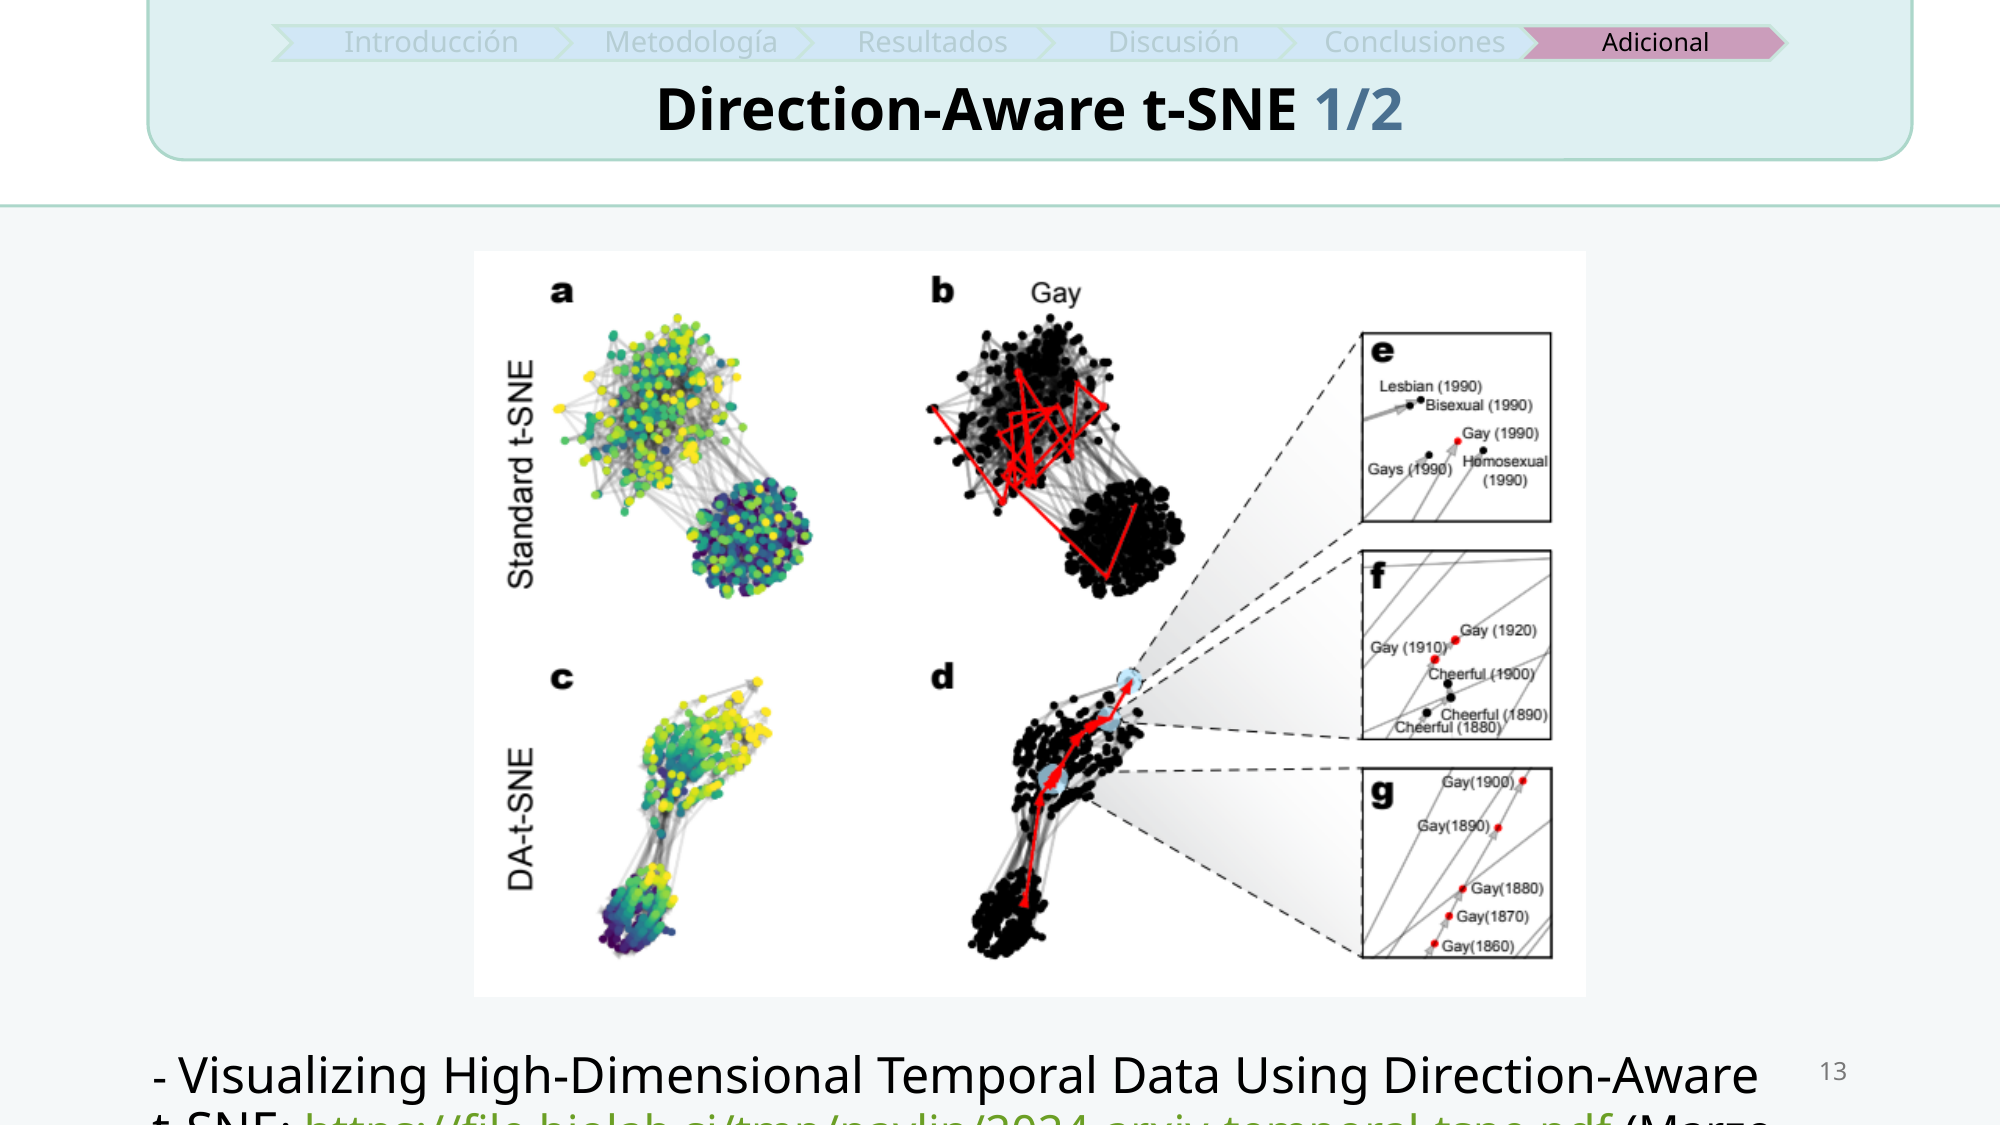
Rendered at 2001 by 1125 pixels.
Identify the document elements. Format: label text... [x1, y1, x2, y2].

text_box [271, 25, 1789, 61]
text_box - Visualizing High-Dimensional Temporal Data Using Direction-Aware t-SNE: https://file.biolab.si/tmp/pavlin/2024-arxiv-temporal-tsne.pdf (Marzo 2024) [137, 1042, 1811, 1103]
picture [473, 250, 1587, 998]
slide_number 13 [1811, 1042, 1863, 1103]
text_box Direction-Aware t-SNE 1/2 [146, 0, 1914, 162]
text_box [0, 204, 2000, 1125]
